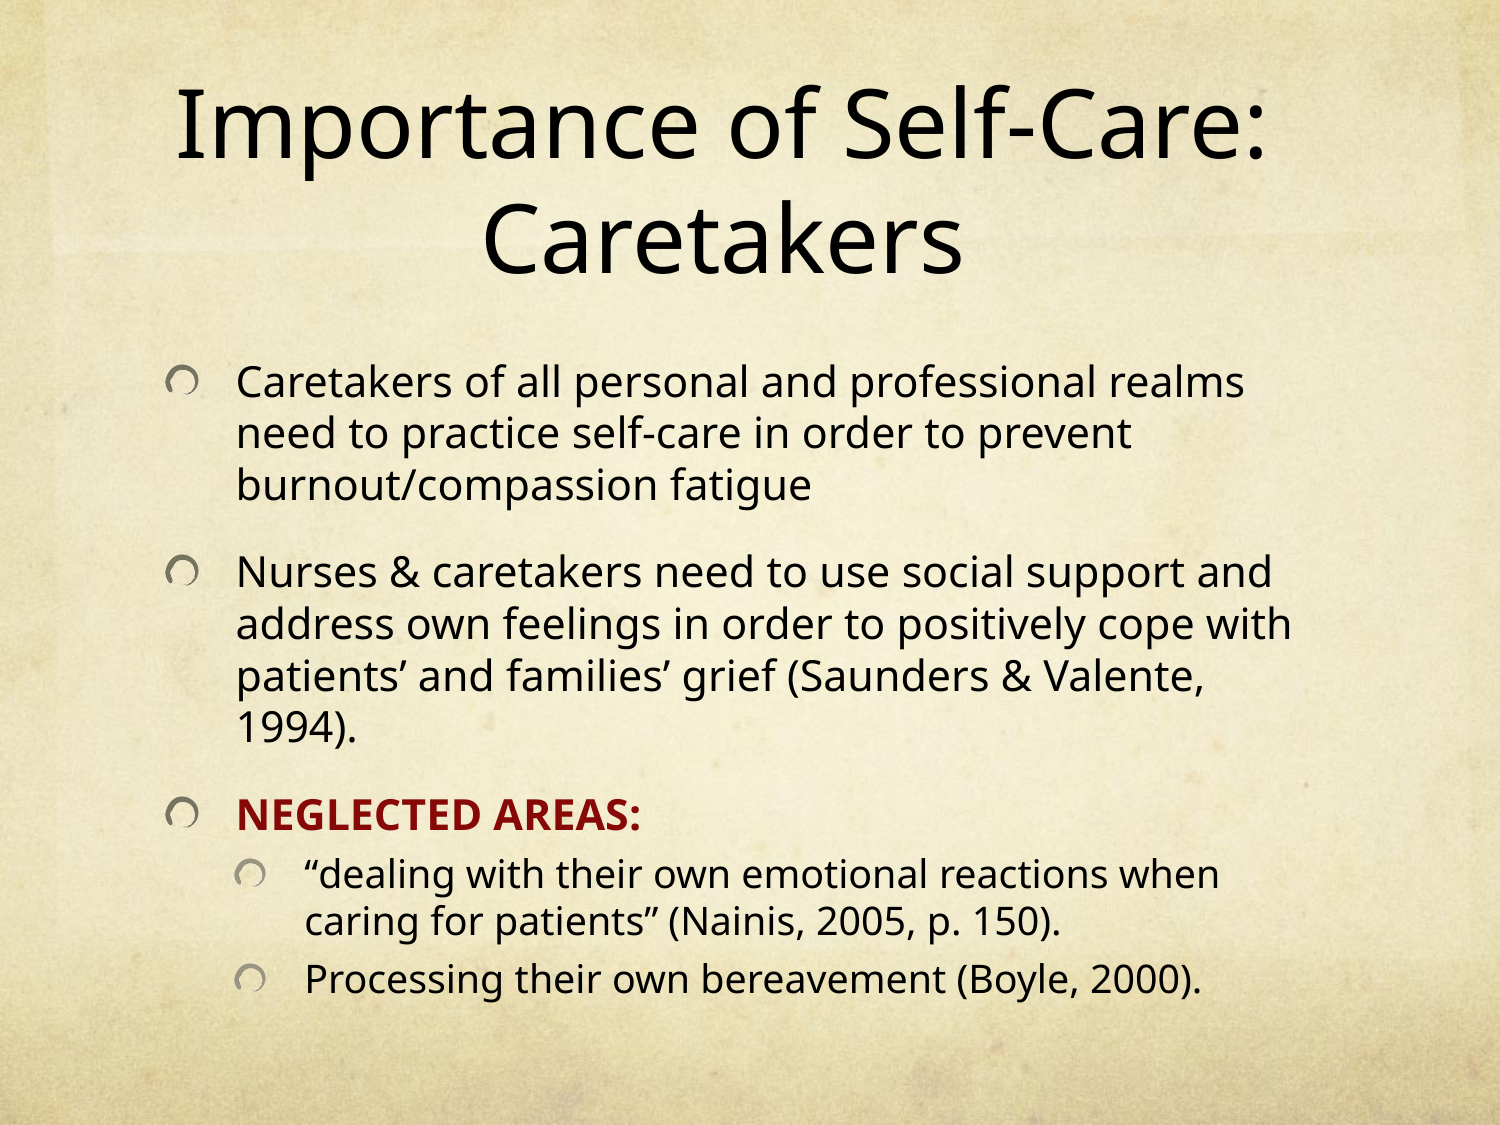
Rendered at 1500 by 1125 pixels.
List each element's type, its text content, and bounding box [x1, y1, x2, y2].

title Importance of Self-Care: Caretakers [122, 106, 1323, 250]
picture [0, 0, 1500, 1125]
list Caretakers of all personal and professional realms need to practice self-care in order to prevent burnout/compassion fatigue Nurses & caretakers need to use social support and address own feelings in order to positively cope with patients’ and families’ grief (Saunders & Valente, 1994). NEGLECTED AREAS: “dealing with their own emotional reactions when caring for patients” (Nainis, 2005, p. 150). Processing their own bereavement (Boyle, 2000). [150, 346, 1350, 1013]
